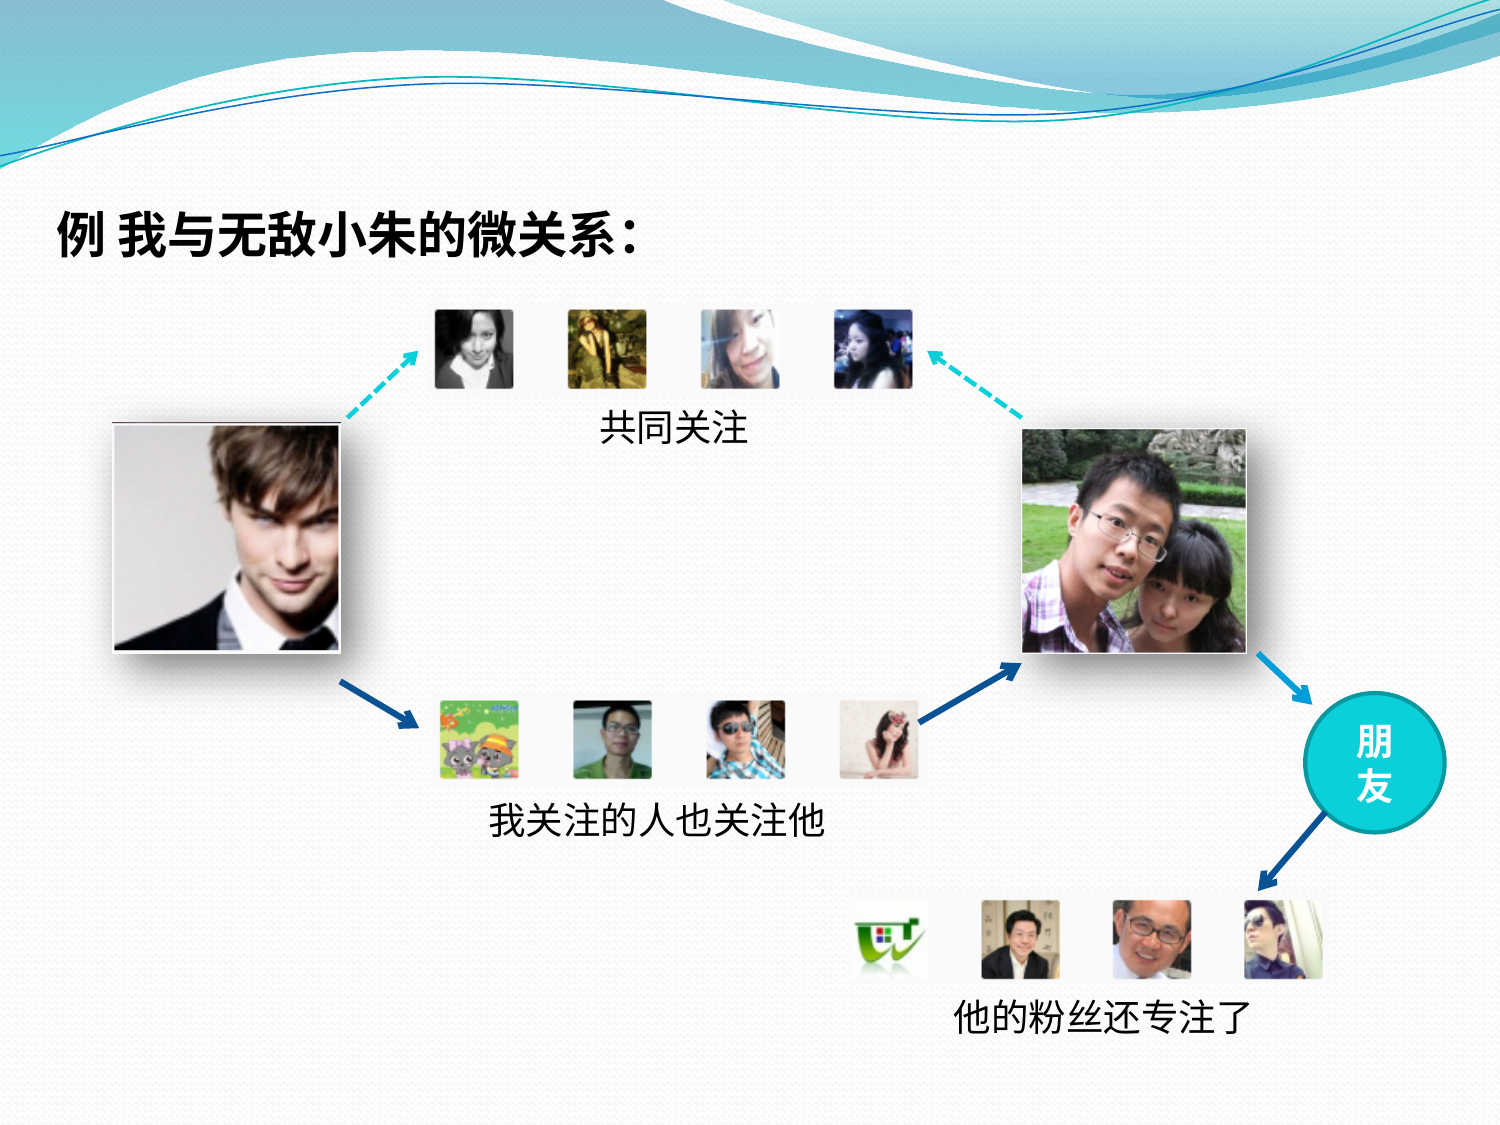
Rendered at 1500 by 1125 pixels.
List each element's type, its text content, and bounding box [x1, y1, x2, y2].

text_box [918, 662, 1022, 723]
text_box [1257, 811, 1326, 892]
text_box 例 我与无敌小朱的微关系： [41, 196, 857, 271]
text_box 他的粉丝还专注了 [939, 996, 1295, 1046]
picture [111, 422, 341, 654]
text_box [926, 350, 1022, 419]
picture [1021, 428, 1247, 654]
picture [431, 692, 928, 788]
text_box 朋友 [1303, 690, 1447, 835]
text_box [339, 681, 420, 729]
picture [429, 302, 920, 397]
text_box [347, 350, 419, 419]
text_box 共同关注 [584, 409, 774, 457]
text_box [1257, 653, 1313, 706]
text_box 我关注的人也关注他 [473, 800, 886, 850]
picture [848, 890, 1330, 984]
